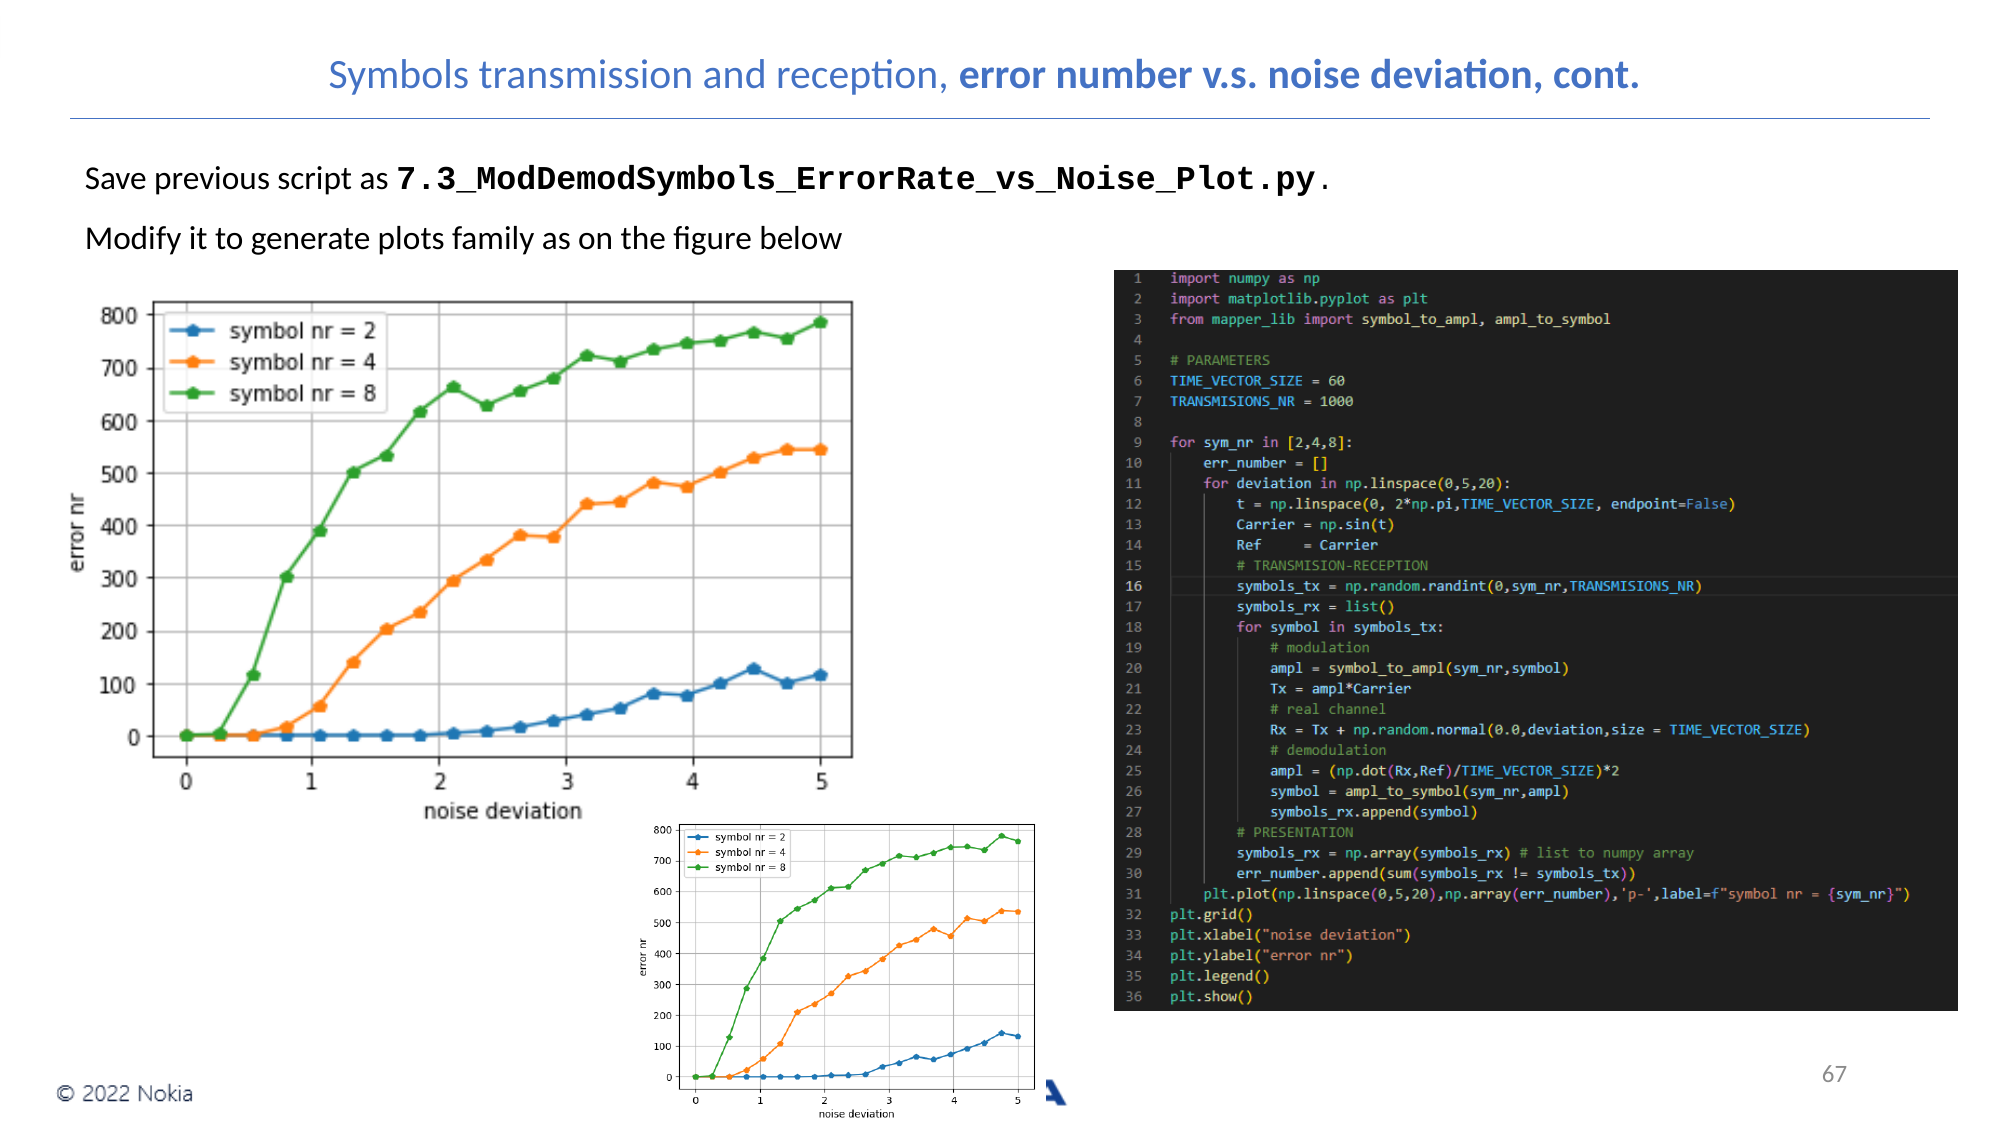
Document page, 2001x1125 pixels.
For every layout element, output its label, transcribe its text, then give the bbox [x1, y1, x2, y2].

slide_number 67 [1412, 1042, 1863, 1103]
text_box Symbols transmission and reception, error number v.s. noise deviation, cont. [55, 35, 1915, 104]
text_box Save previous script as 7.3_ModDemodSymbols_ErrorRate_vs_Noise_Plot.py. Modify it to generate plots family as on the figure below [70, 128, 1930, 264]
picture [36, 289, 1167, 1120]
picture [1114, 270, 1958, 1011]
